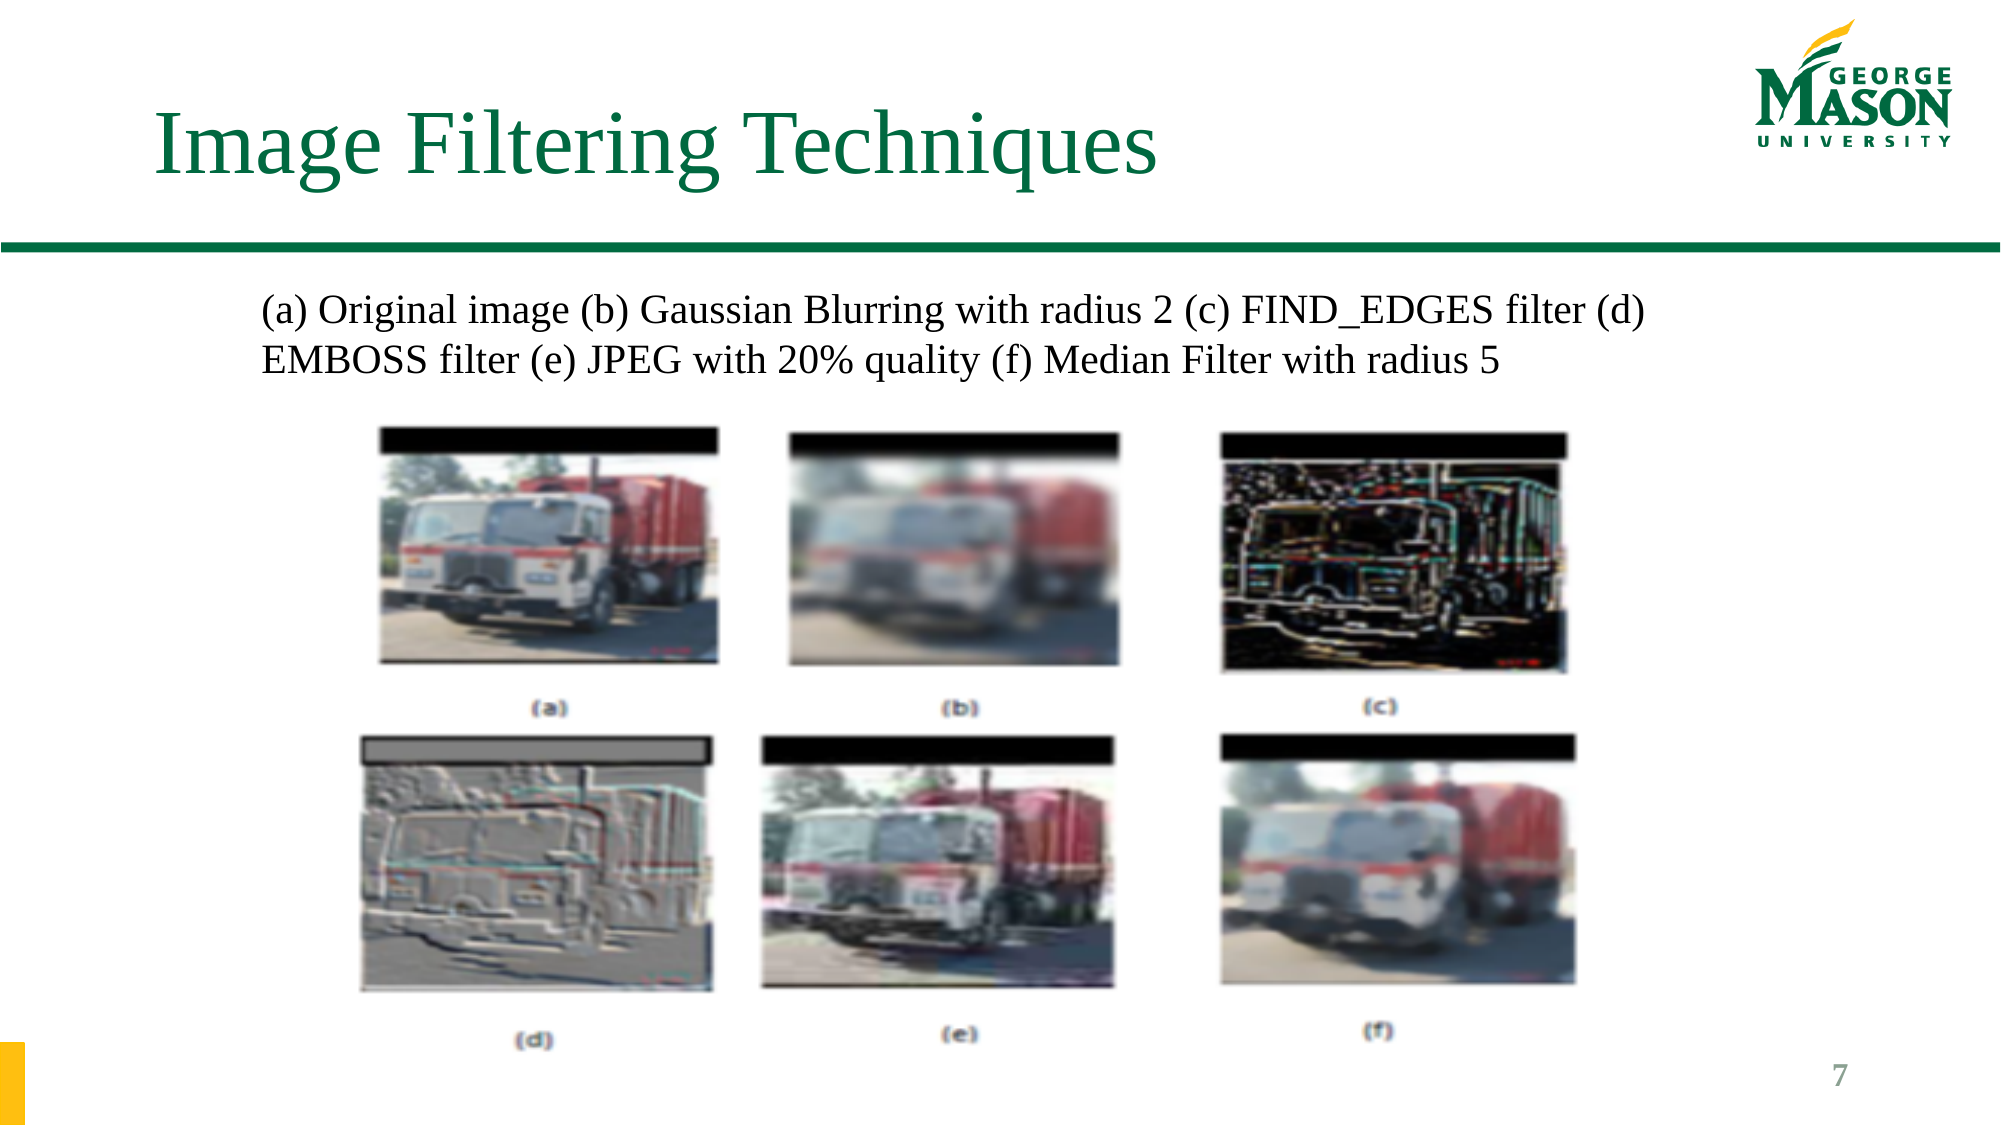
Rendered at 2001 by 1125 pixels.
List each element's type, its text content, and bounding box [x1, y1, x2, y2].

slide_number 7 [1413, 1042, 1864, 1103]
text_box (a) Original image (b) Gaussian Blurring with radius 2 (c) FIND_EDGES filter (d) EMBOSS filter (e) JPEG with 20% quality (f) Median Filter with radius 5 [246, 274, 1756, 389]
title Image Filtering Techniques [138, 60, 1864, 228]
picture [336, 404, 1666, 1073]
picture [1755, 19, 1953, 147]
